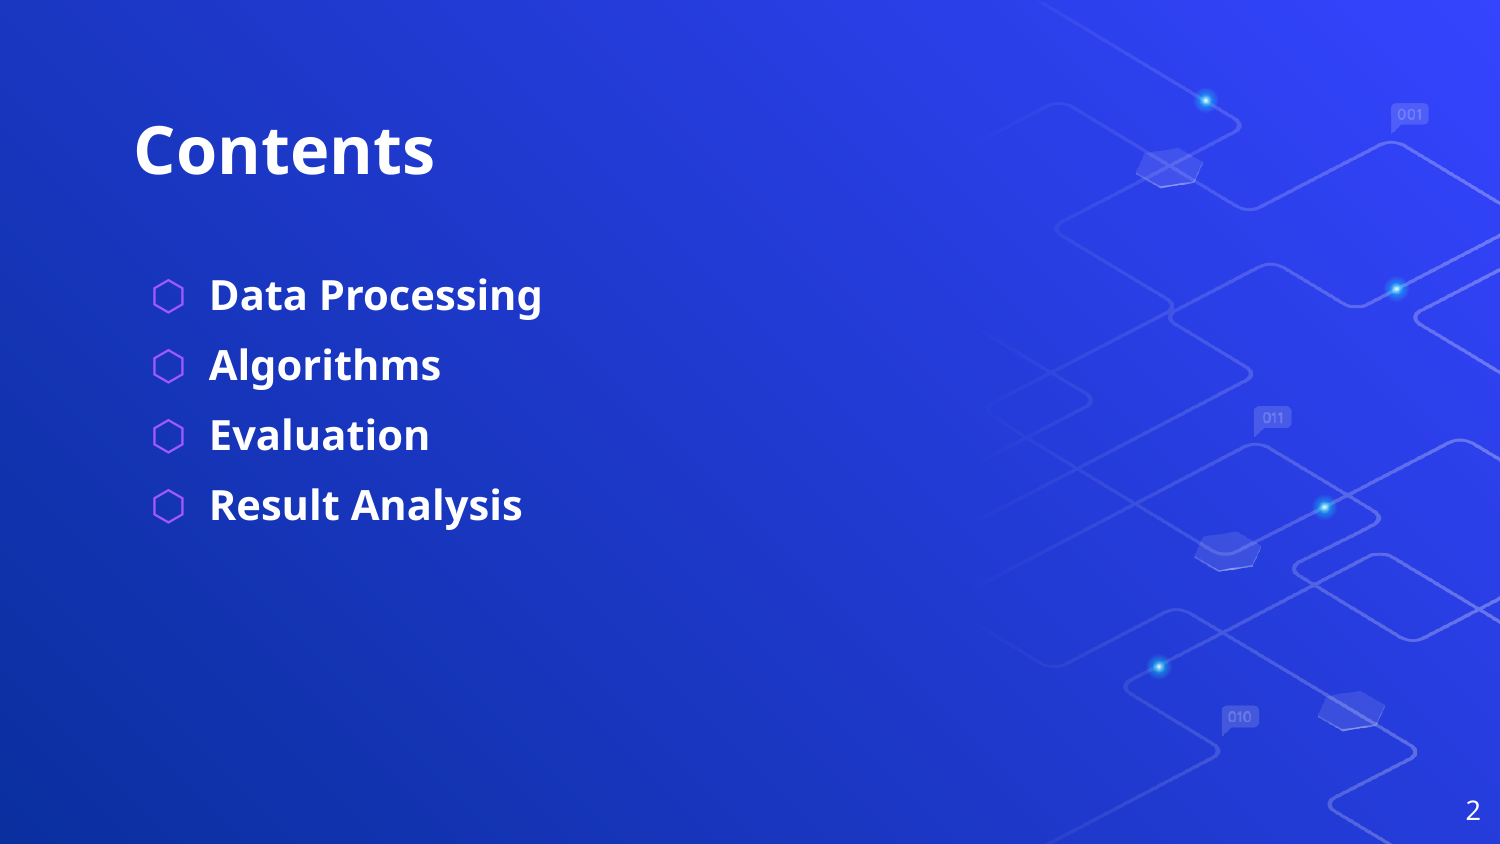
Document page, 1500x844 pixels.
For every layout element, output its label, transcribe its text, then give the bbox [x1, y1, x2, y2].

picture [0, 0, 1500, 844]
slide_number 2 [1391, 779, 1482, 844]
list Data Processing Algorithms Evaluation Result Analysis [133, 261, 600, 780]
title Contents [133, 46, 1121, 188]
